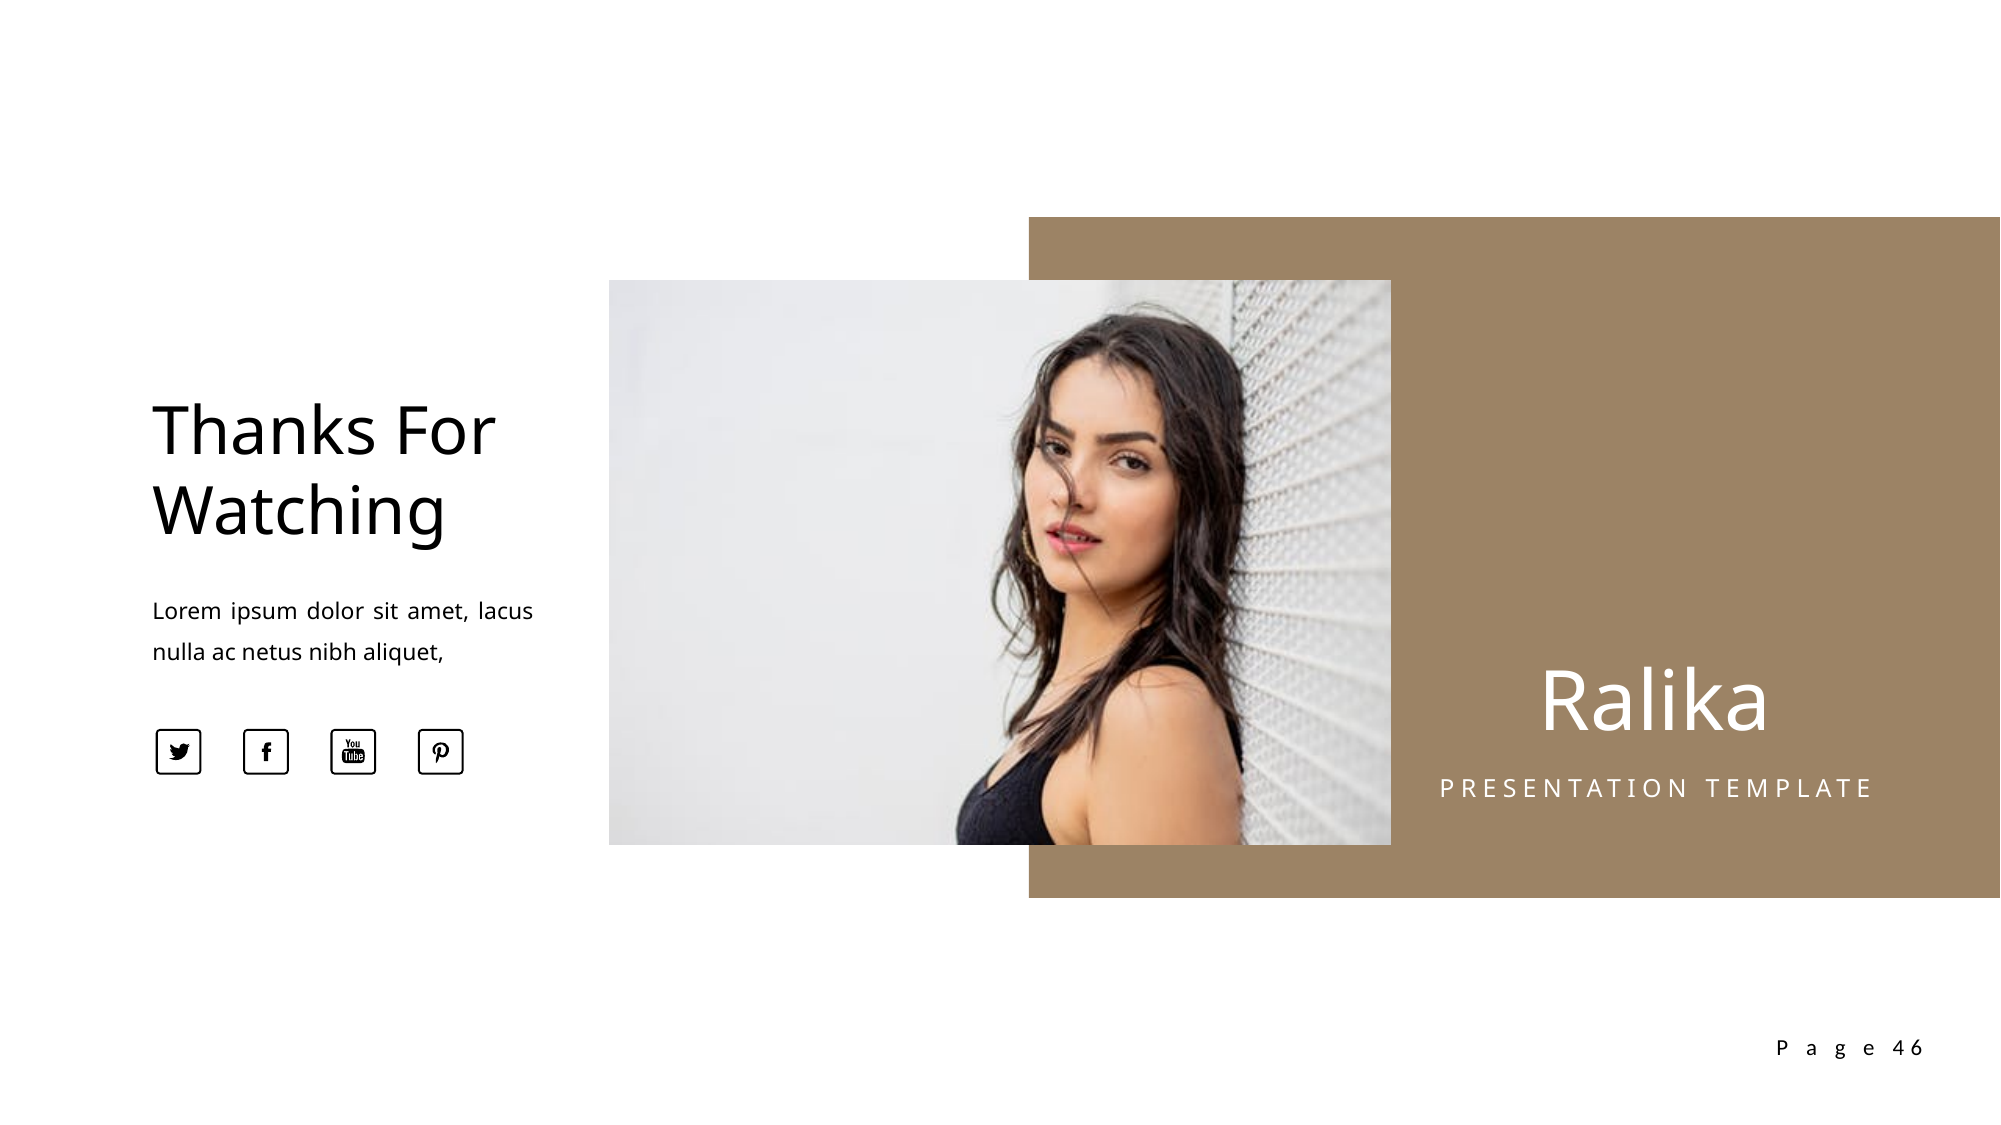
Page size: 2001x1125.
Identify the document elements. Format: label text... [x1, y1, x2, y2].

text_box [417, 728, 464, 775]
picture [609, 280, 1391, 845]
text_box [1028, 216, 2000, 899]
text_box [155, 728, 202, 775]
text_box Lorem ipsum dolor sit amet, lacus nulla ac netus nibh aliquet, [137, 575, 549, 673]
text_box Ralika [1391, 639, 1992, 755]
text_box Thanks For Watching [137, 380, 609, 556]
text_box PRESENTATION TEMPLATE [1391, 765, 1980, 811]
text_box [330, 728, 377, 775]
text_box [243, 728, 289, 775]
